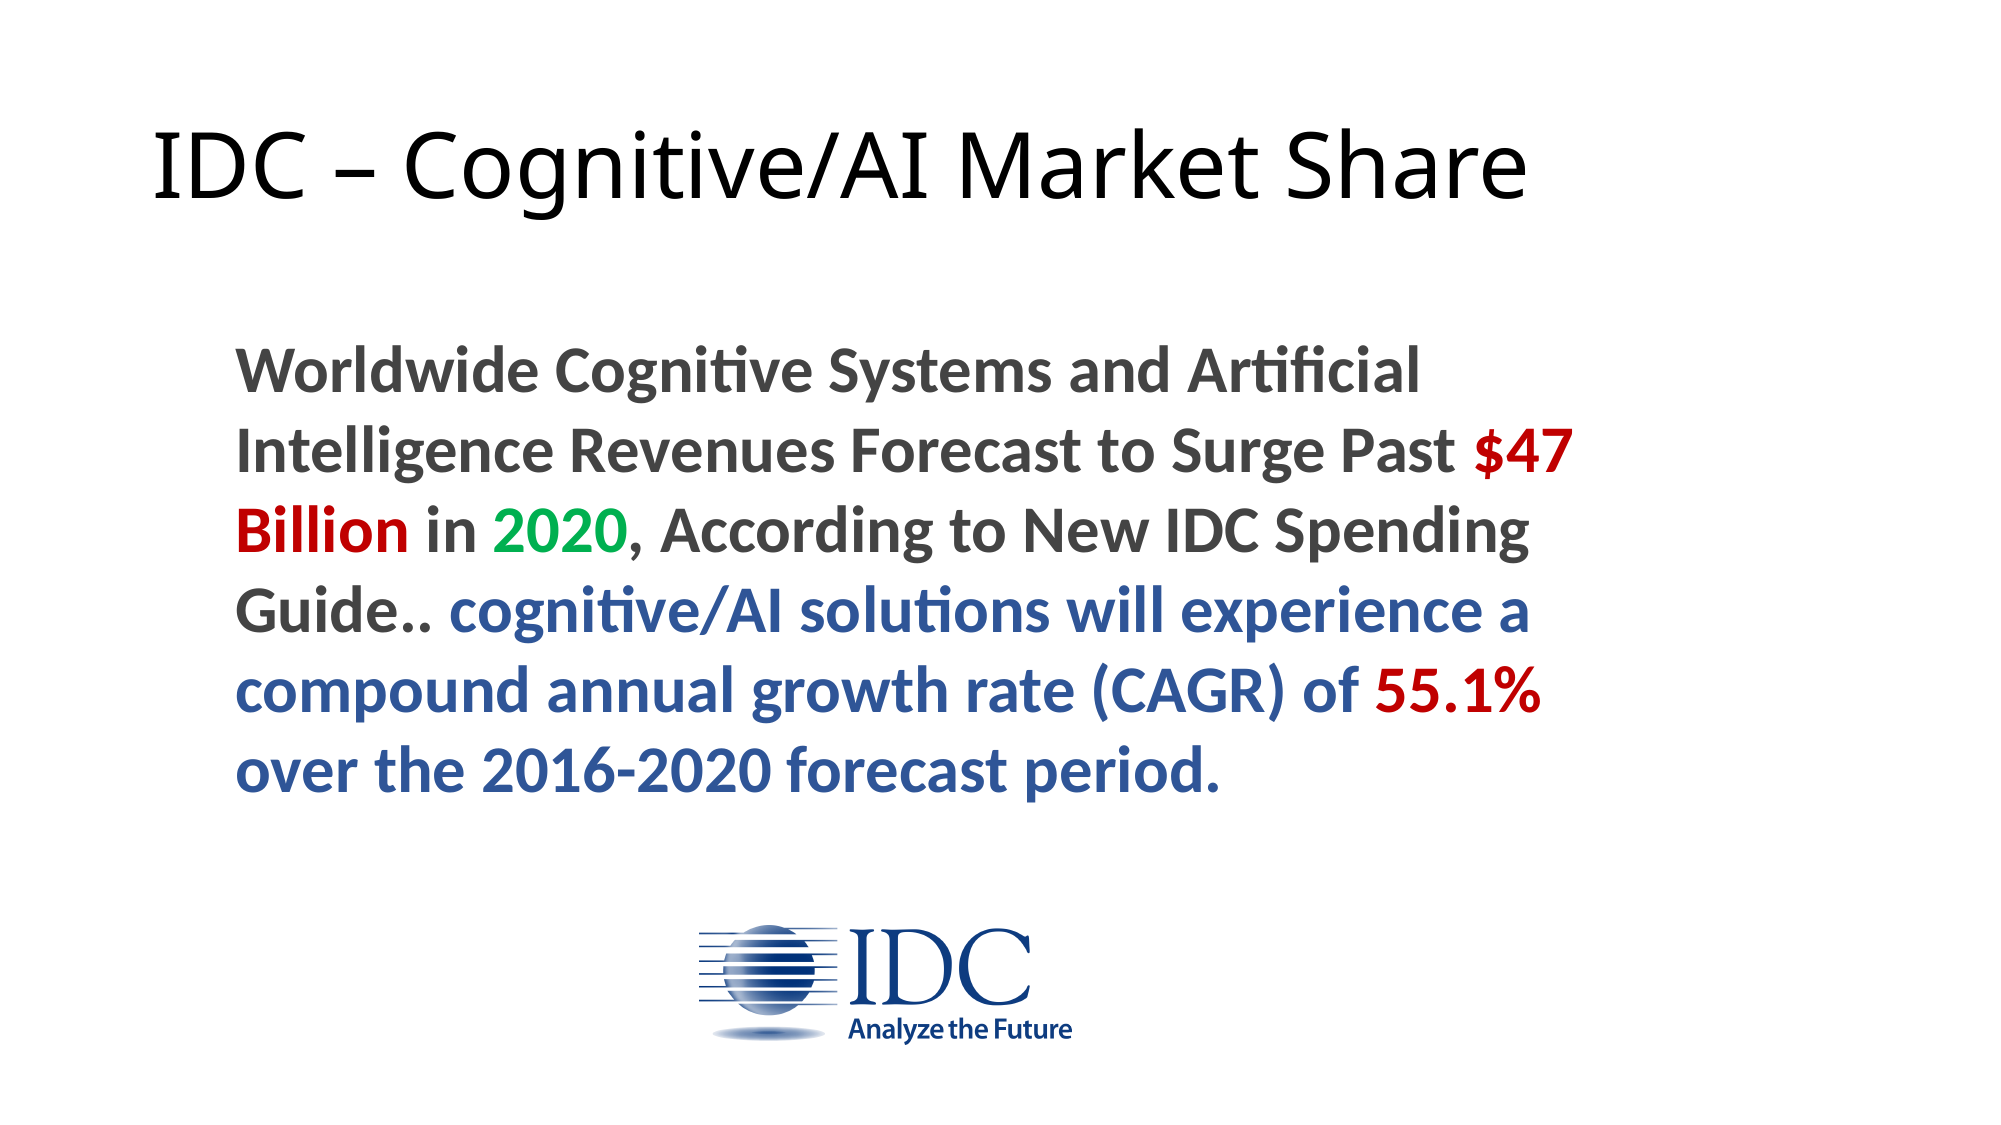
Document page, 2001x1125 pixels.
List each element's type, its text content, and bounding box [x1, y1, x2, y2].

picture [699, 925, 1072, 1045]
text_box Worldwide Cognitive Systems and Artificial Intelligence Revenues Forecast to Surge Past $47 Billion in 2020, According to New IDC Spending Guide.. cognitive/AI solutions will experience a compound annual growth rate (CAGR) of 55.1% over the 2016-2020 forecast period. [220, 318, 1679, 813]
title IDC – Cognitive/AI Market Share [137, 59, 1863, 278]
